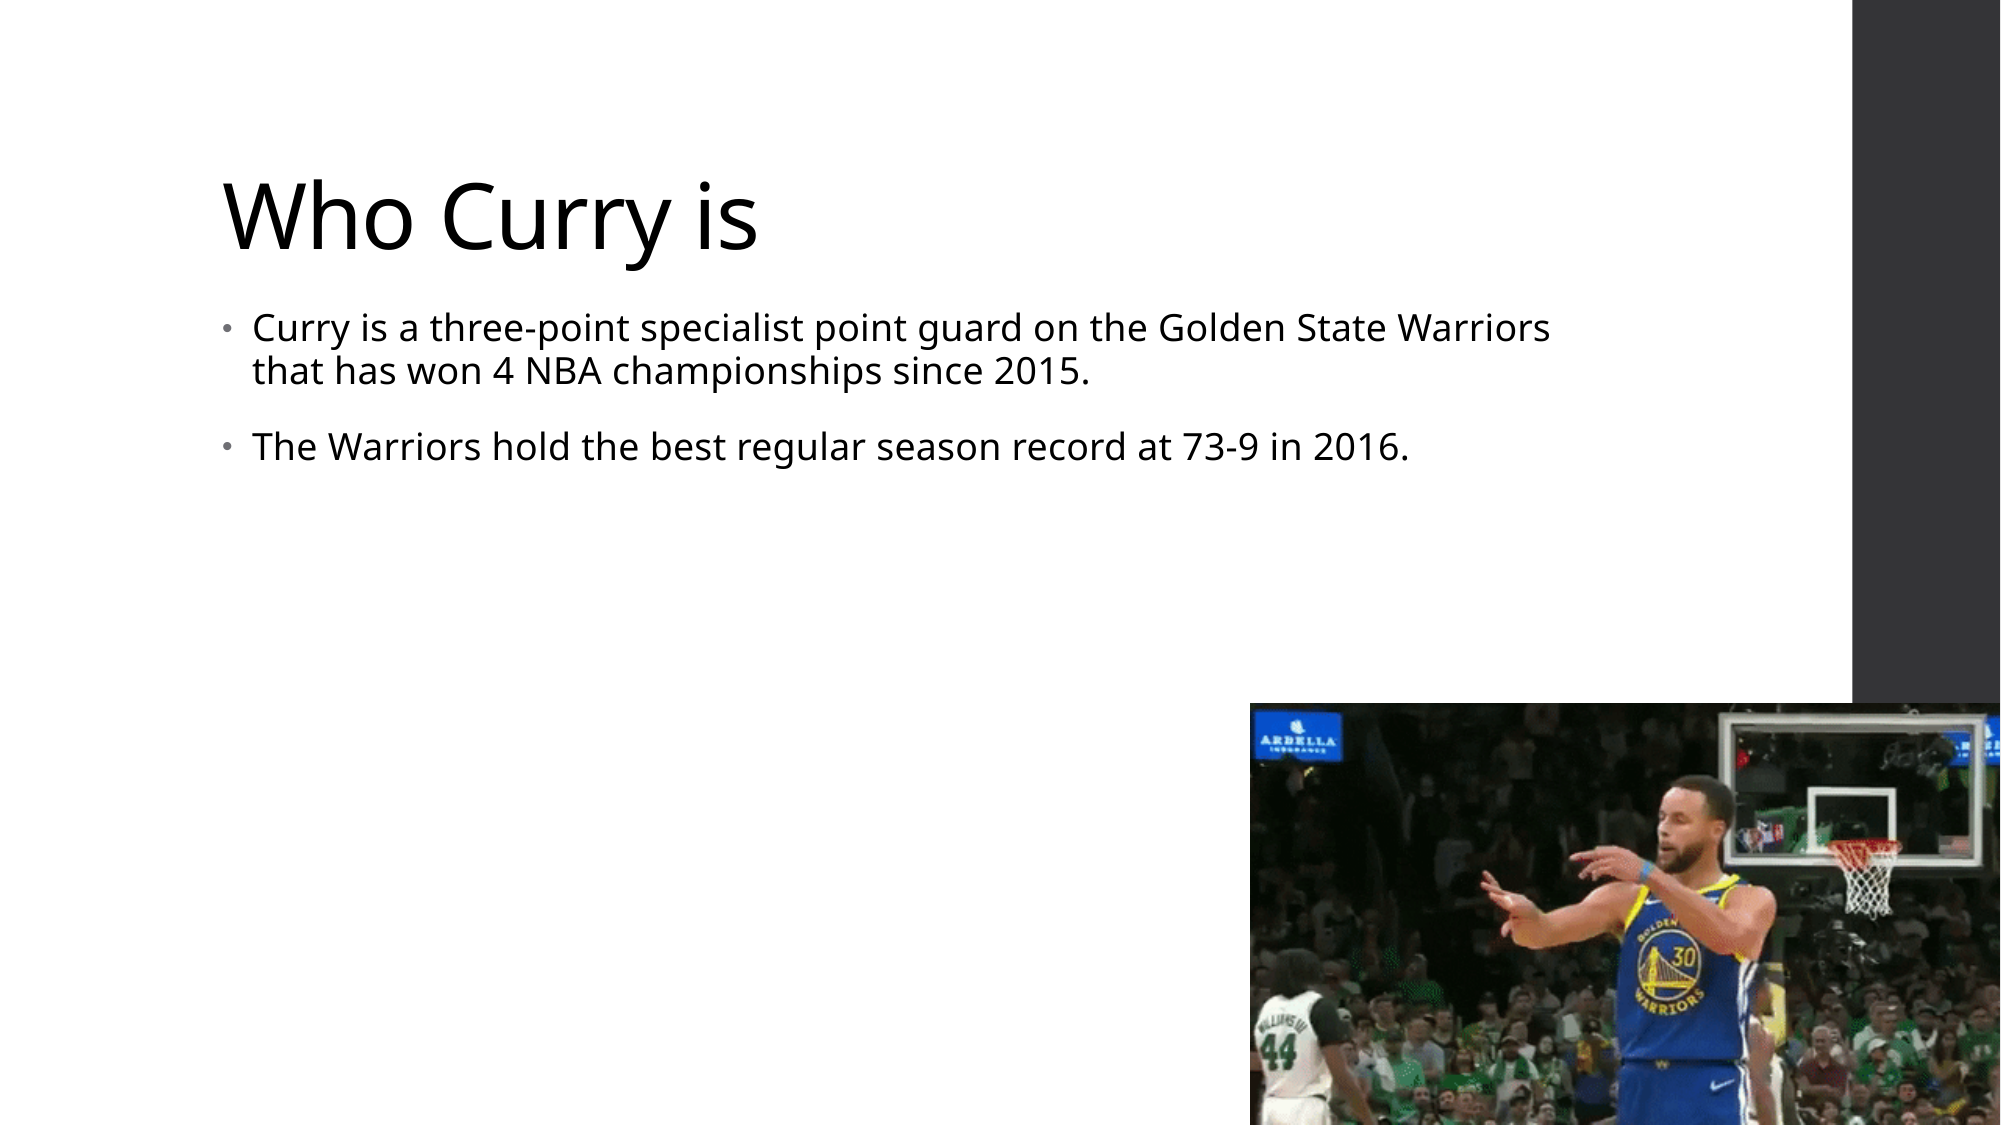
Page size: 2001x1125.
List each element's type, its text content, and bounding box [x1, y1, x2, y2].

title Who Curry is [206, 60, 1797, 278]
list Curry is a three-point specialist point guard on the Golden State Warriors that has won 4 NBA championships since 2015. The Warriors hold the best regular season record at 73-9 in 2016. [206, 299, 1617, 1014]
picture [1249, 702, 2000, 1125]
